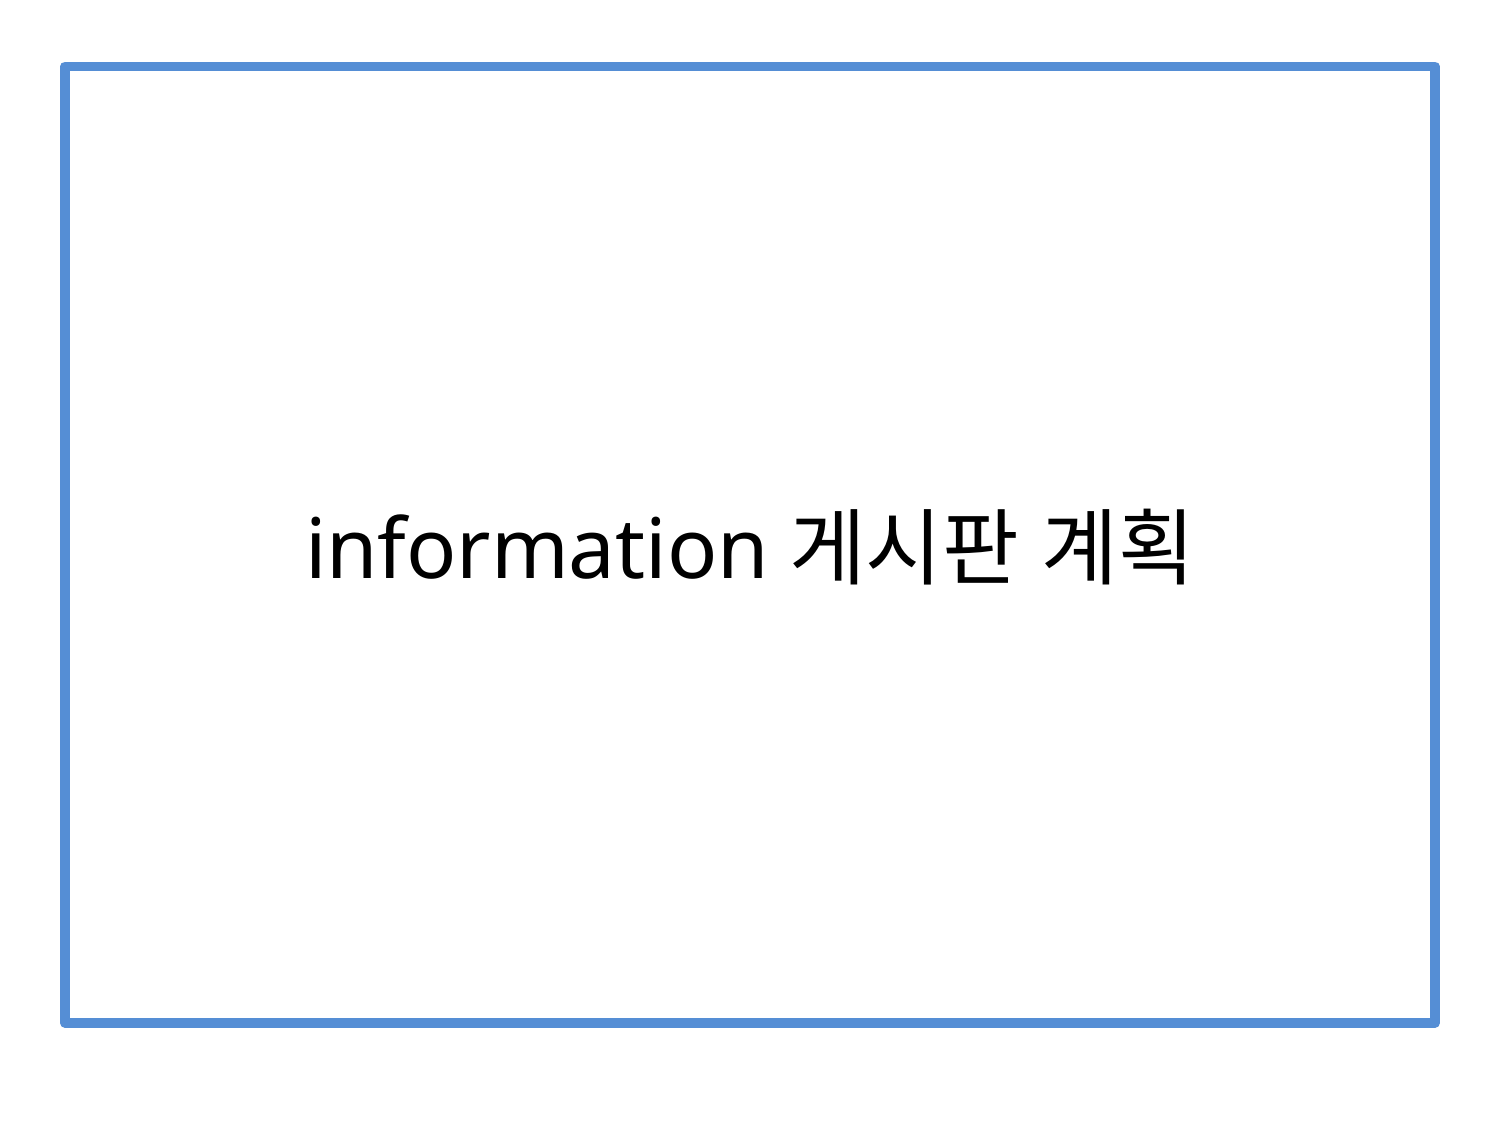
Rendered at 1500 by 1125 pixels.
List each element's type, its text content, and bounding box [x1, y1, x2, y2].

text_box information게시판 계획 [63, 64, 1437, 1025]
